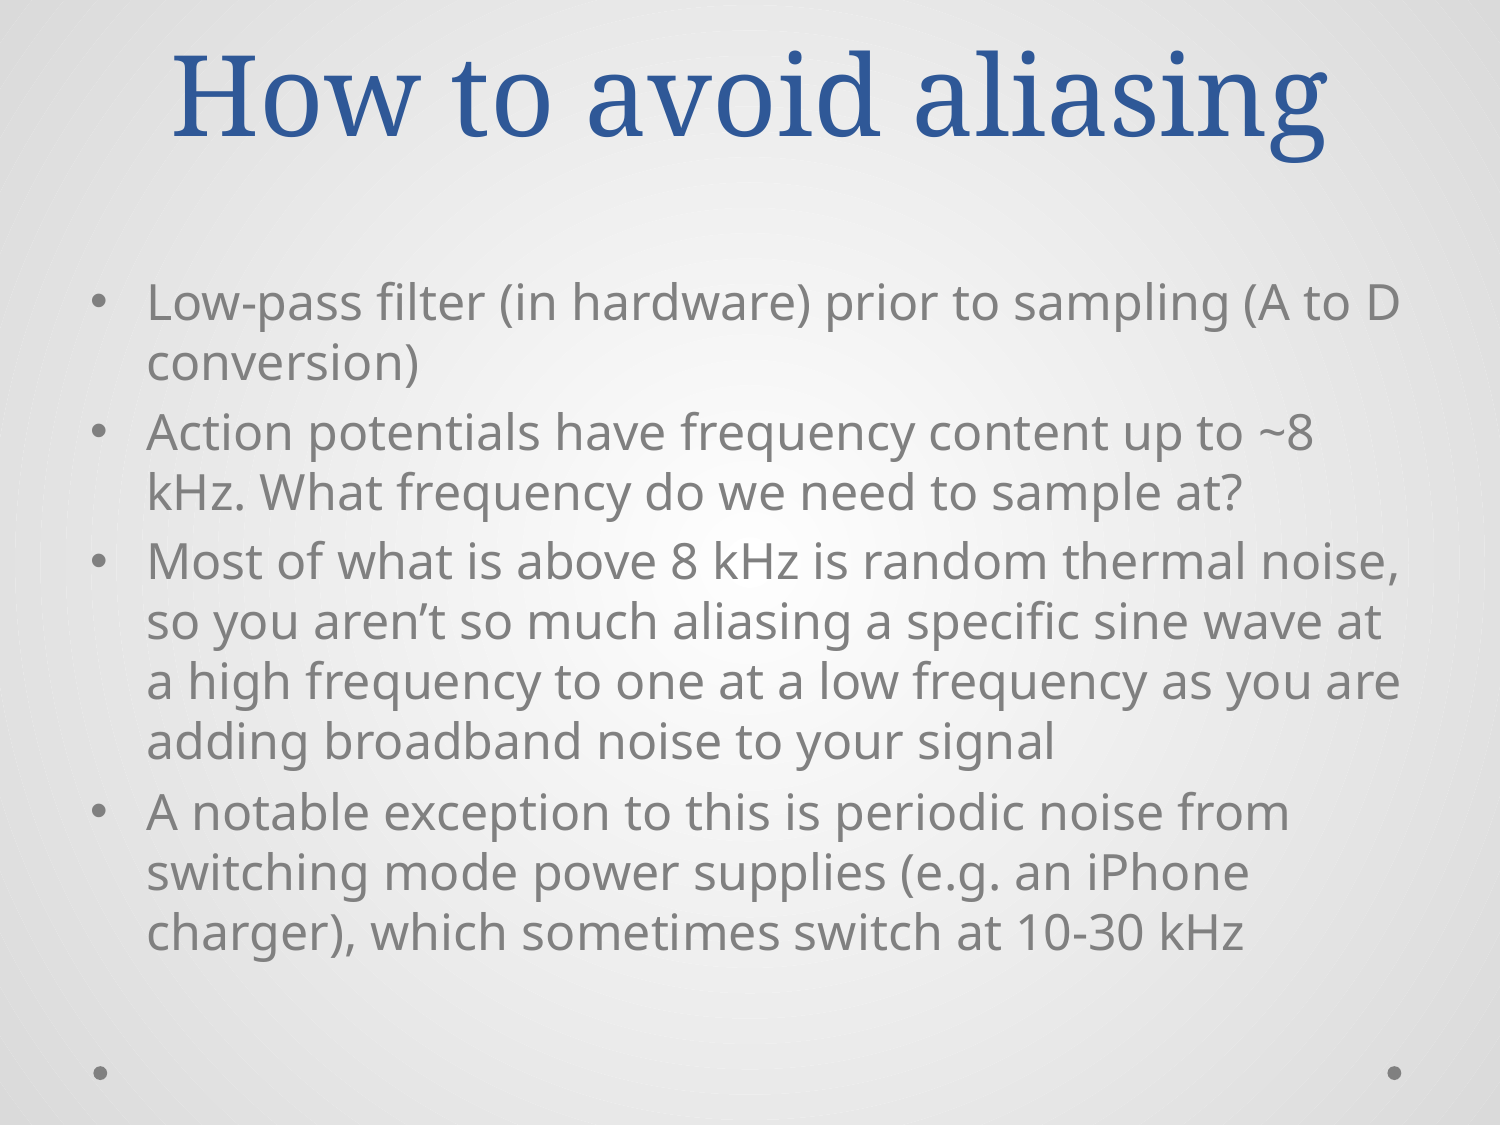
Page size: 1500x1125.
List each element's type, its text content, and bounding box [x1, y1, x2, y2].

title How to avoid aliasing [75, 0, 1425, 167]
list Low-pass filter (in hardware) prior to sampling (A to D conversion) Action potentials have frequency content up to ~8 kHz. What frequency do we need to sample at? Most of what is above 8 kHz is random thermal noise, so you aren’t so much aliasing a specific sine wave at a high frequency to one at a low frequency as you are adding broadband noise to your signal A notable exception to this is periodic noise from switching mode power supplies (e.g. an iPhone charger), which sometimes switch at 10-30 kHz [75, 262, 1425, 1005]
